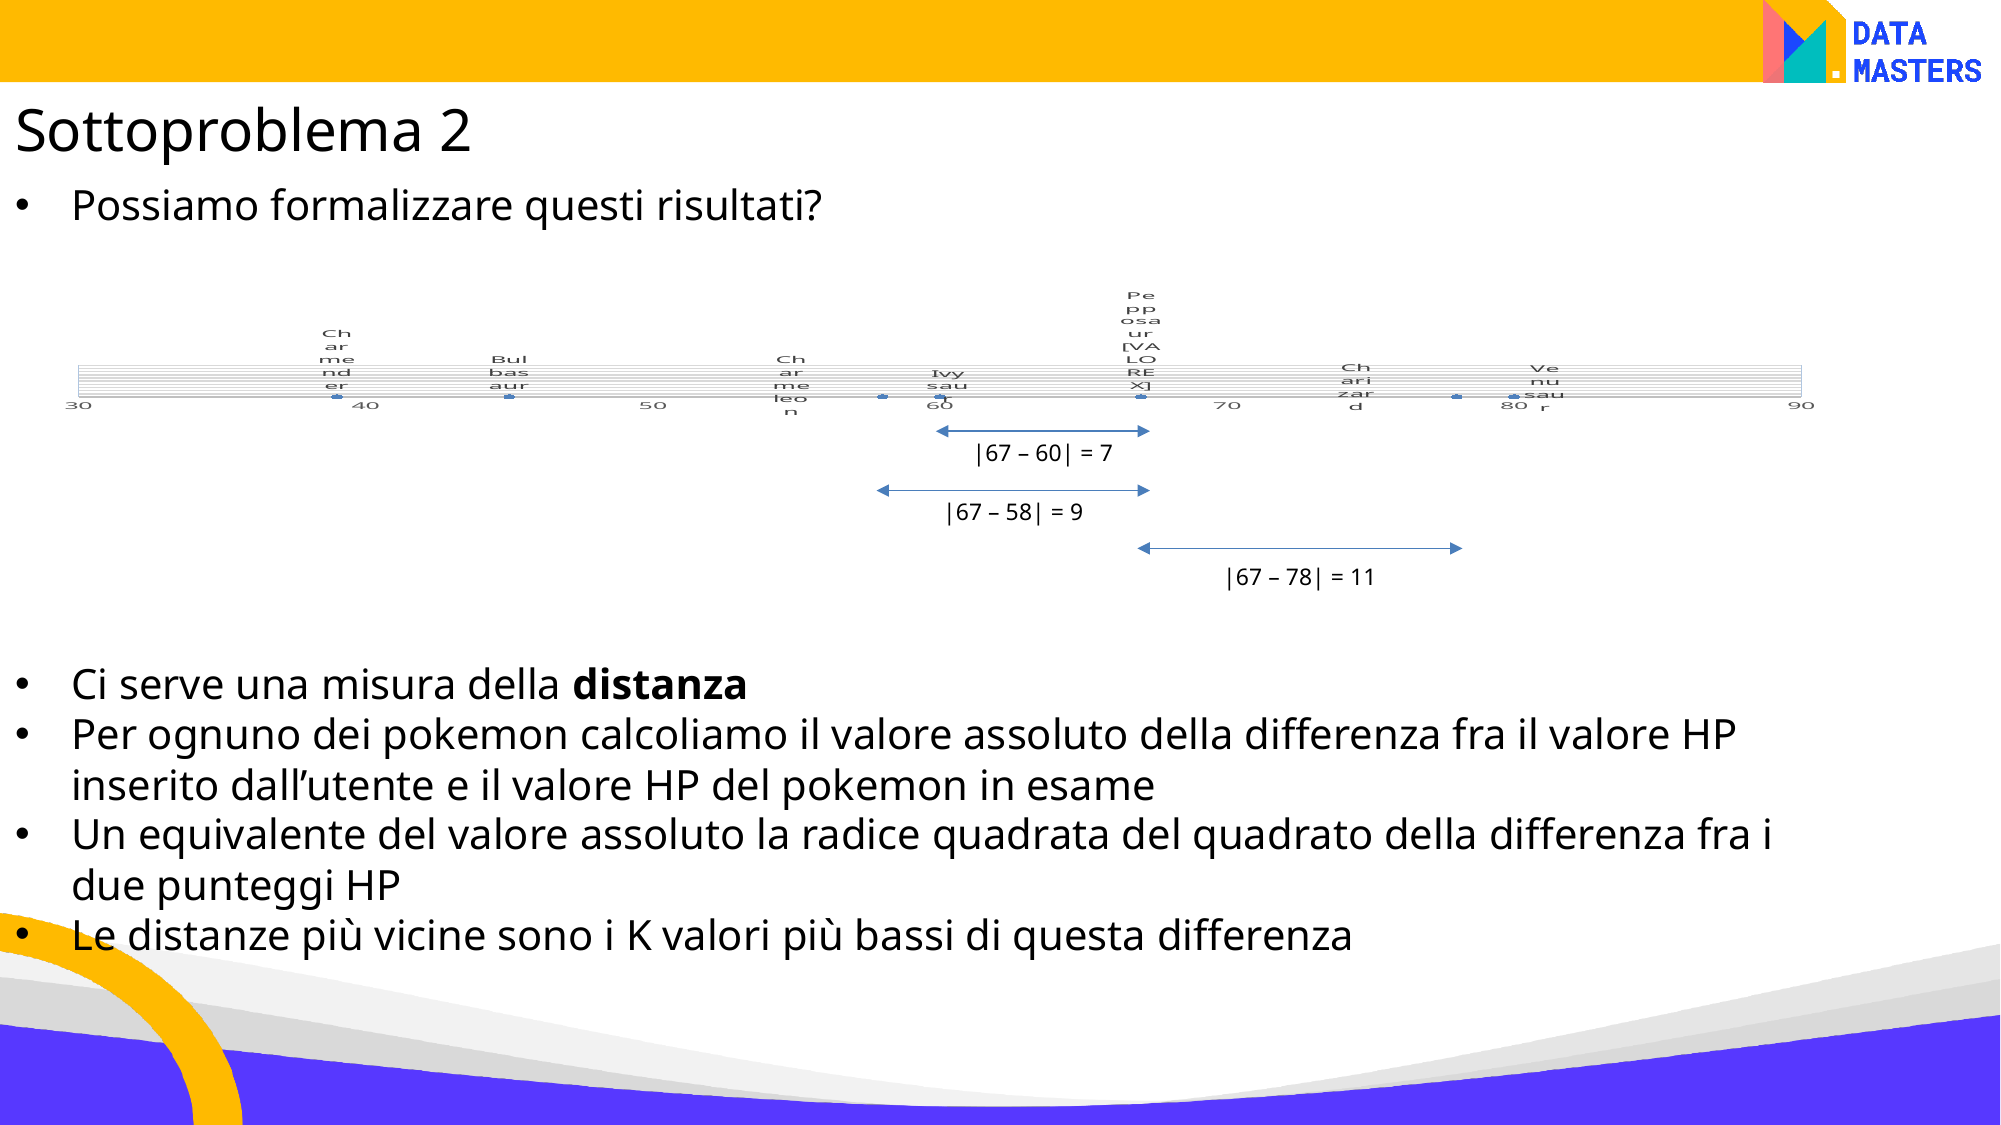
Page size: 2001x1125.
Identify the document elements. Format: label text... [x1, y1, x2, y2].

text_box |67 – 60| = 7 [946, 440, 1139, 474]
text_box |67 – 58| = 9 [915, 499, 1111, 533]
picture [1763, 0, 1983, 90]
chart [27, 288, 1853, 419]
text_box |67 – 78| = 11 [1202, 557, 1398, 598]
text_box Possiamo formalizzare questi risultati? [0, 171, 1852, 237]
text_box Ci serve una misura della distanza Per ognuno dei pokemon calcoliamo il valore assoluto della differenza fra il valore HP inserito dall’utente e il valore HP del pokemon in esame Un equivalente del valore assoluto la radice quadrata del quadrato della differenza fra i due punteggi HP Le distanze più vicine sono i K valori più bassi di questa differenza [0, 650, 1852, 966]
picture [0, 896, 2001, 1125]
text_box Sottoproblema 2 [0, 85, 1445, 171]
